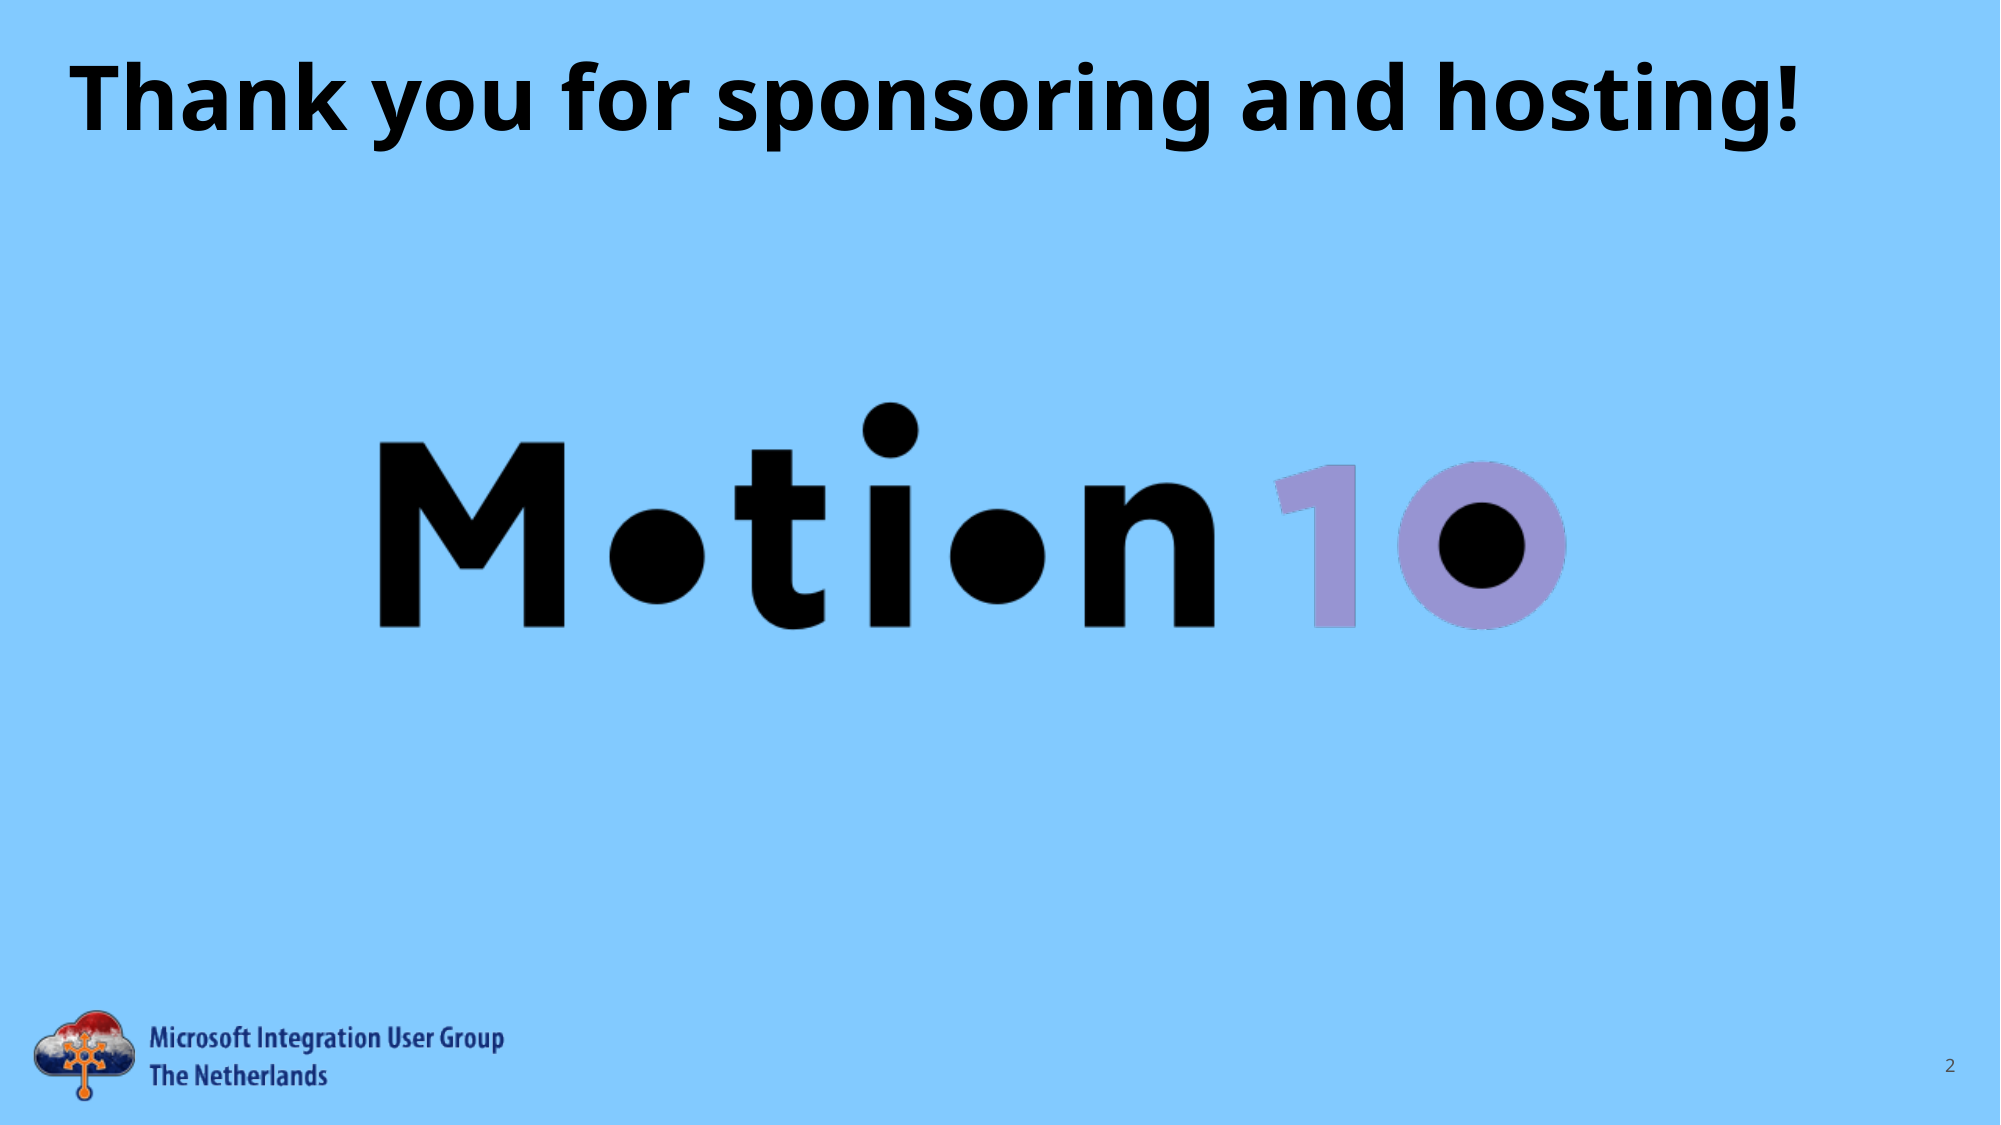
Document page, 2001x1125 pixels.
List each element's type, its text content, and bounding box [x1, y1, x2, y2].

list Thank you for sponsoring and hosting! [44, 57, 1956, 163]
slide_number 2 [1864, 1055, 1956, 1078]
picture [29, 72, 1708, 1105]
